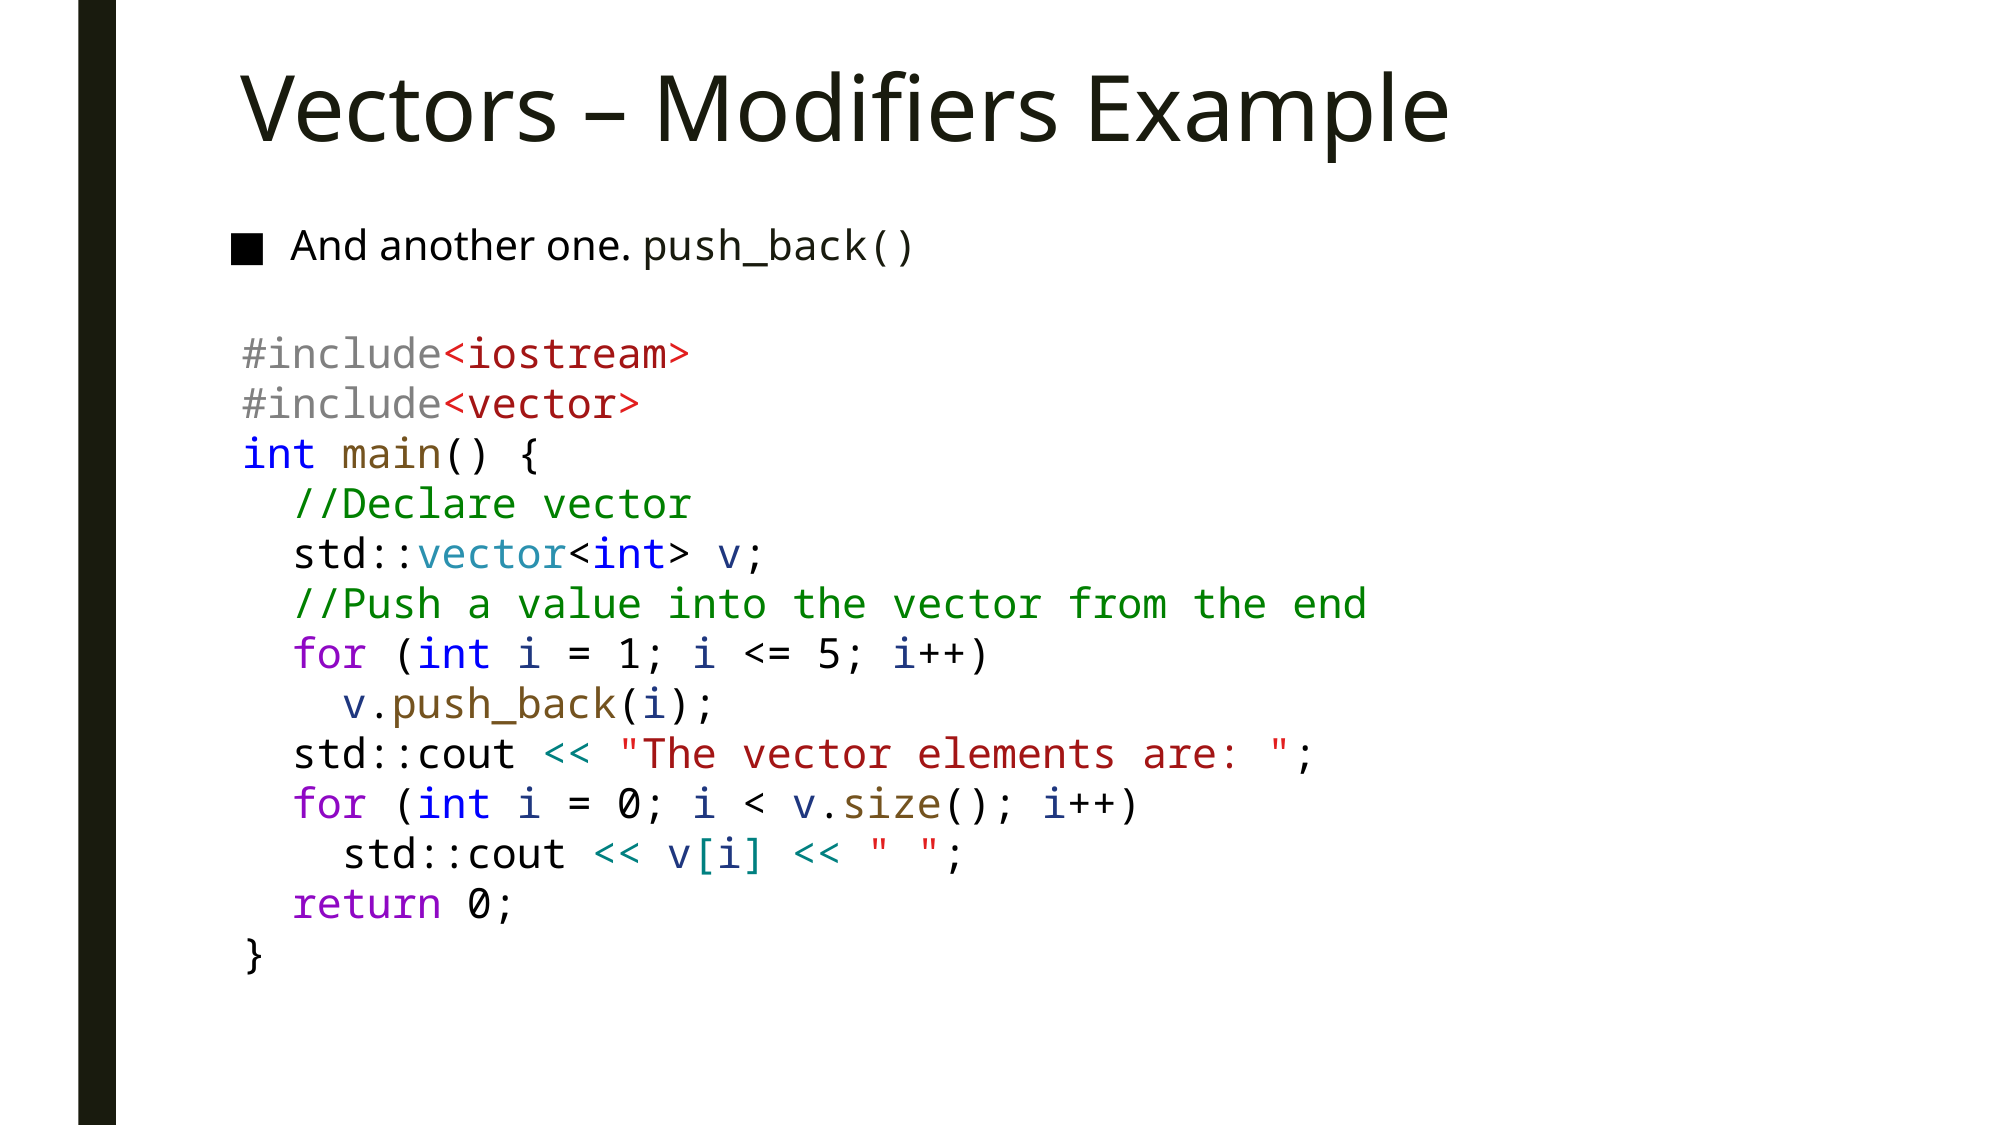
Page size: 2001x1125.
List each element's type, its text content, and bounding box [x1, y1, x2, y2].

title Vectors – Modifiers Example [225, 55, 1800, 187]
text_box #include<iostream> #include<vector> int main() { //Declare vector std::vector<int> v; //Push a value into the vector from the end for (int i = 1; i <= 5; i++) v.push_back(i); std::cout << "The vector elements are: "; for (int i = 0; i < v.size(); i++) std::cout << v[i] << " "; return 0; } [226, 319, 1407, 985]
list And another one. push_back() [212, 186, 1788, 1082]
